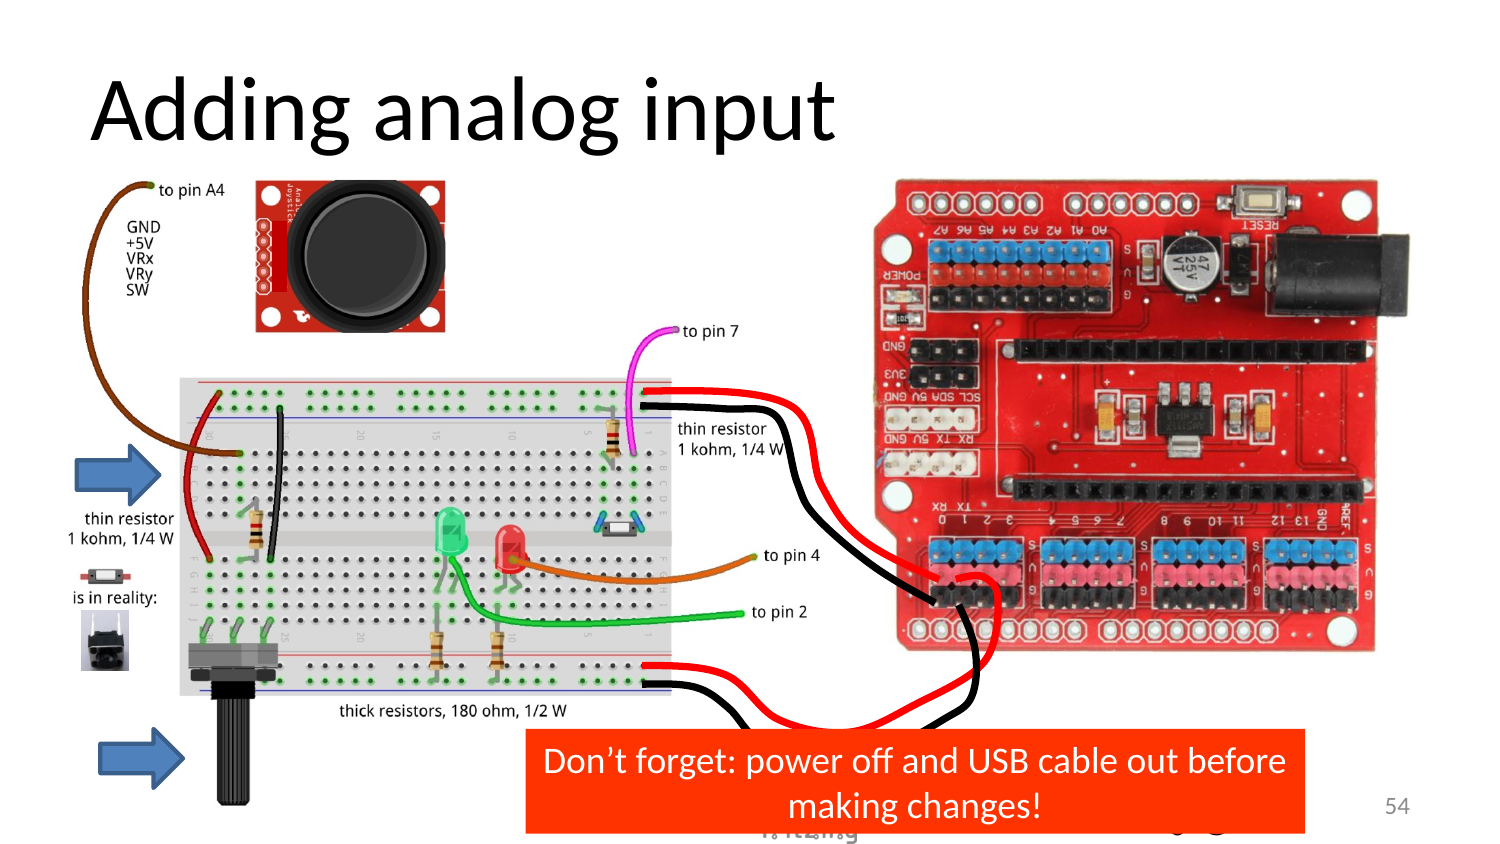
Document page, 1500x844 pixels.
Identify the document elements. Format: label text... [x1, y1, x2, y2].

text_box [862, 661, 978, 728]
text_box Don’t forget: power off and USB cable out before making changes! [862, 728, 1306, 834]
title Adding analog input [75, 33, 1425, 175]
slide_number 54 [1340, 782, 1425, 827]
picture [0, 173, 858, 844]
picture [867, 173, 1418, 657]
